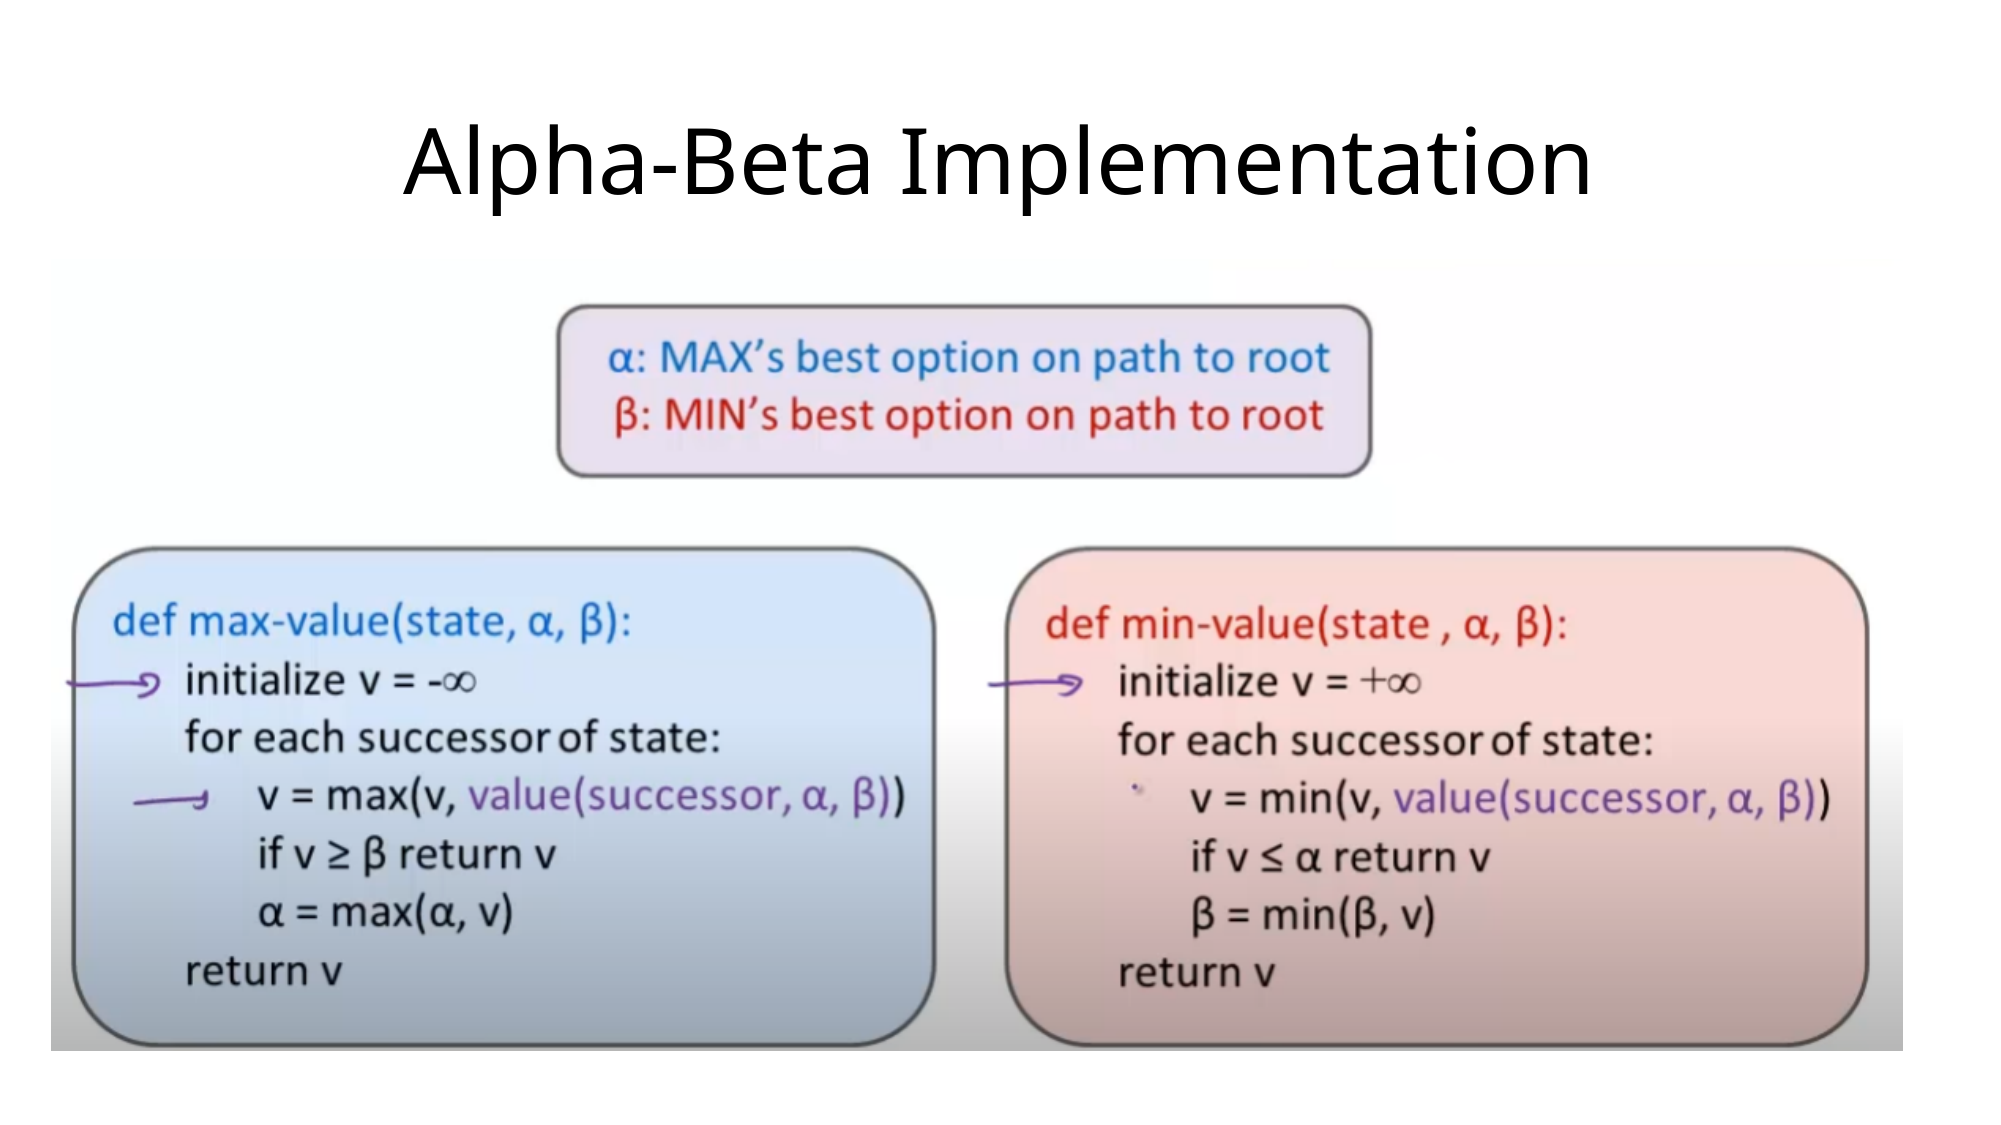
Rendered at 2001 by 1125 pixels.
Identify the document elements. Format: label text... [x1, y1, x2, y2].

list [51, 259, 1903, 1051]
title Alpha-Beta Implementation [137, 56, 1863, 259]
